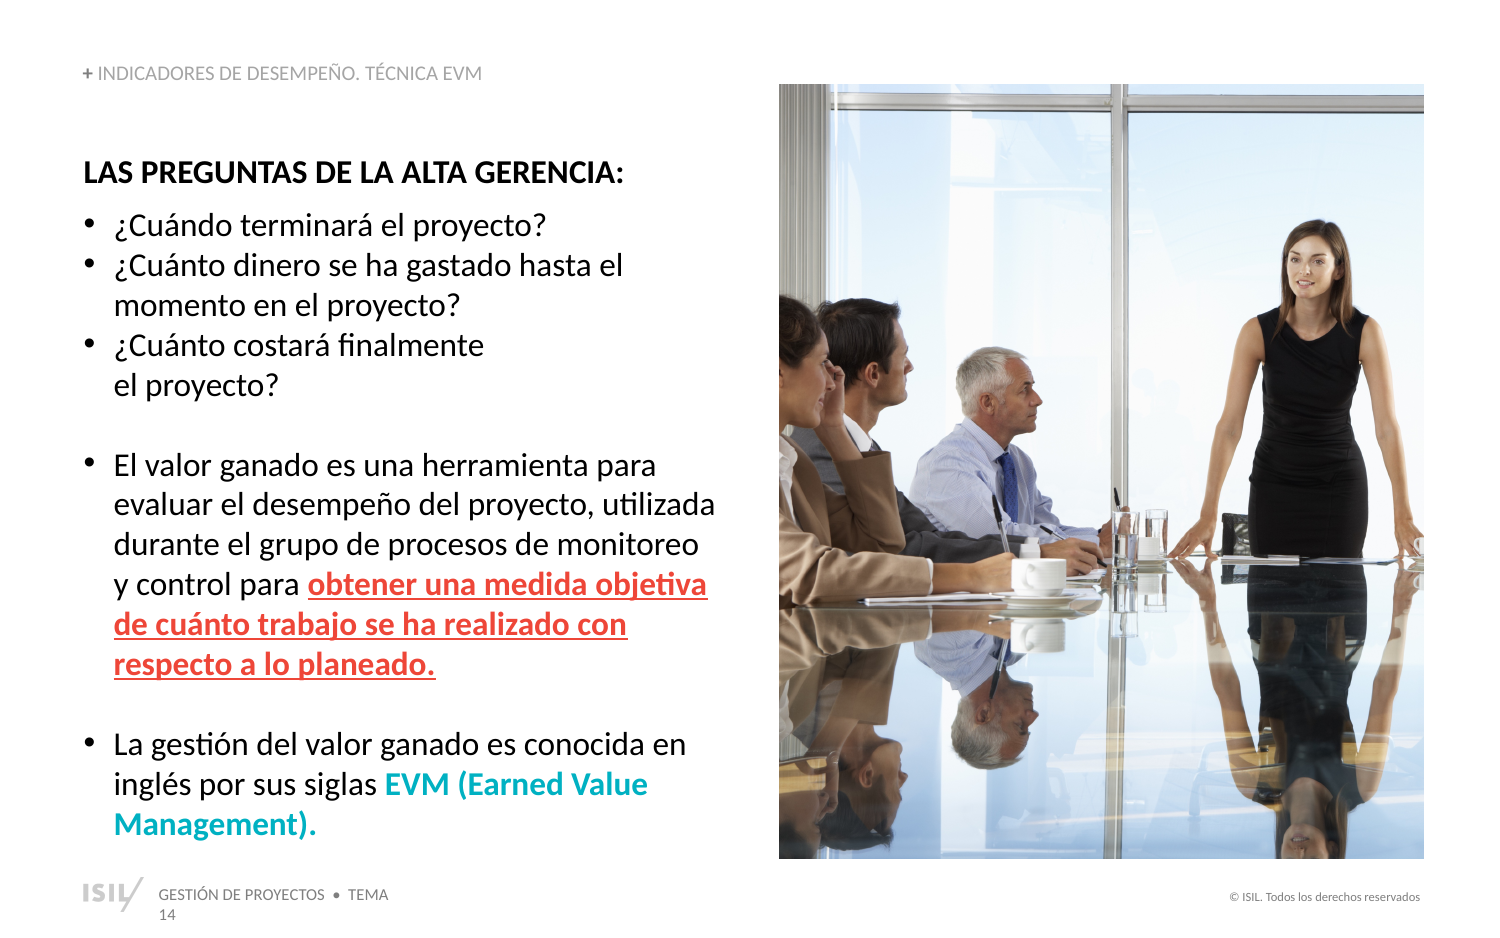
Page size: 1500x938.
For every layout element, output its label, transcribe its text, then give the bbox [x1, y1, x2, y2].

picture [779, 84, 1424, 859]
text_box + INDICADORES DE DESEMPEÑO. TÉCNICA EVM [82, 61, 668, 85]
text_box LAS PREGUNTAS DE LA ALTA GERENCIA: ¿Cuándo terminará el proyecto? ¿Cuánto dinero se ha gastado hasta el momento en el proyecto? ¿Cuánto costará finalmente el proyecto? El valor ganado es una herramienta para evaluar el desempeño del proyecto, utilizada durante el grupo de procesos de monitoreo y control para obtener una medida objetiva de cuánto trabajo se ha realizado con respecto a lo planeado. La gestión del valor ganado es conocida en inglés por sus siglas EVM (Earned Value Management). [83, 150, 721, 842]
